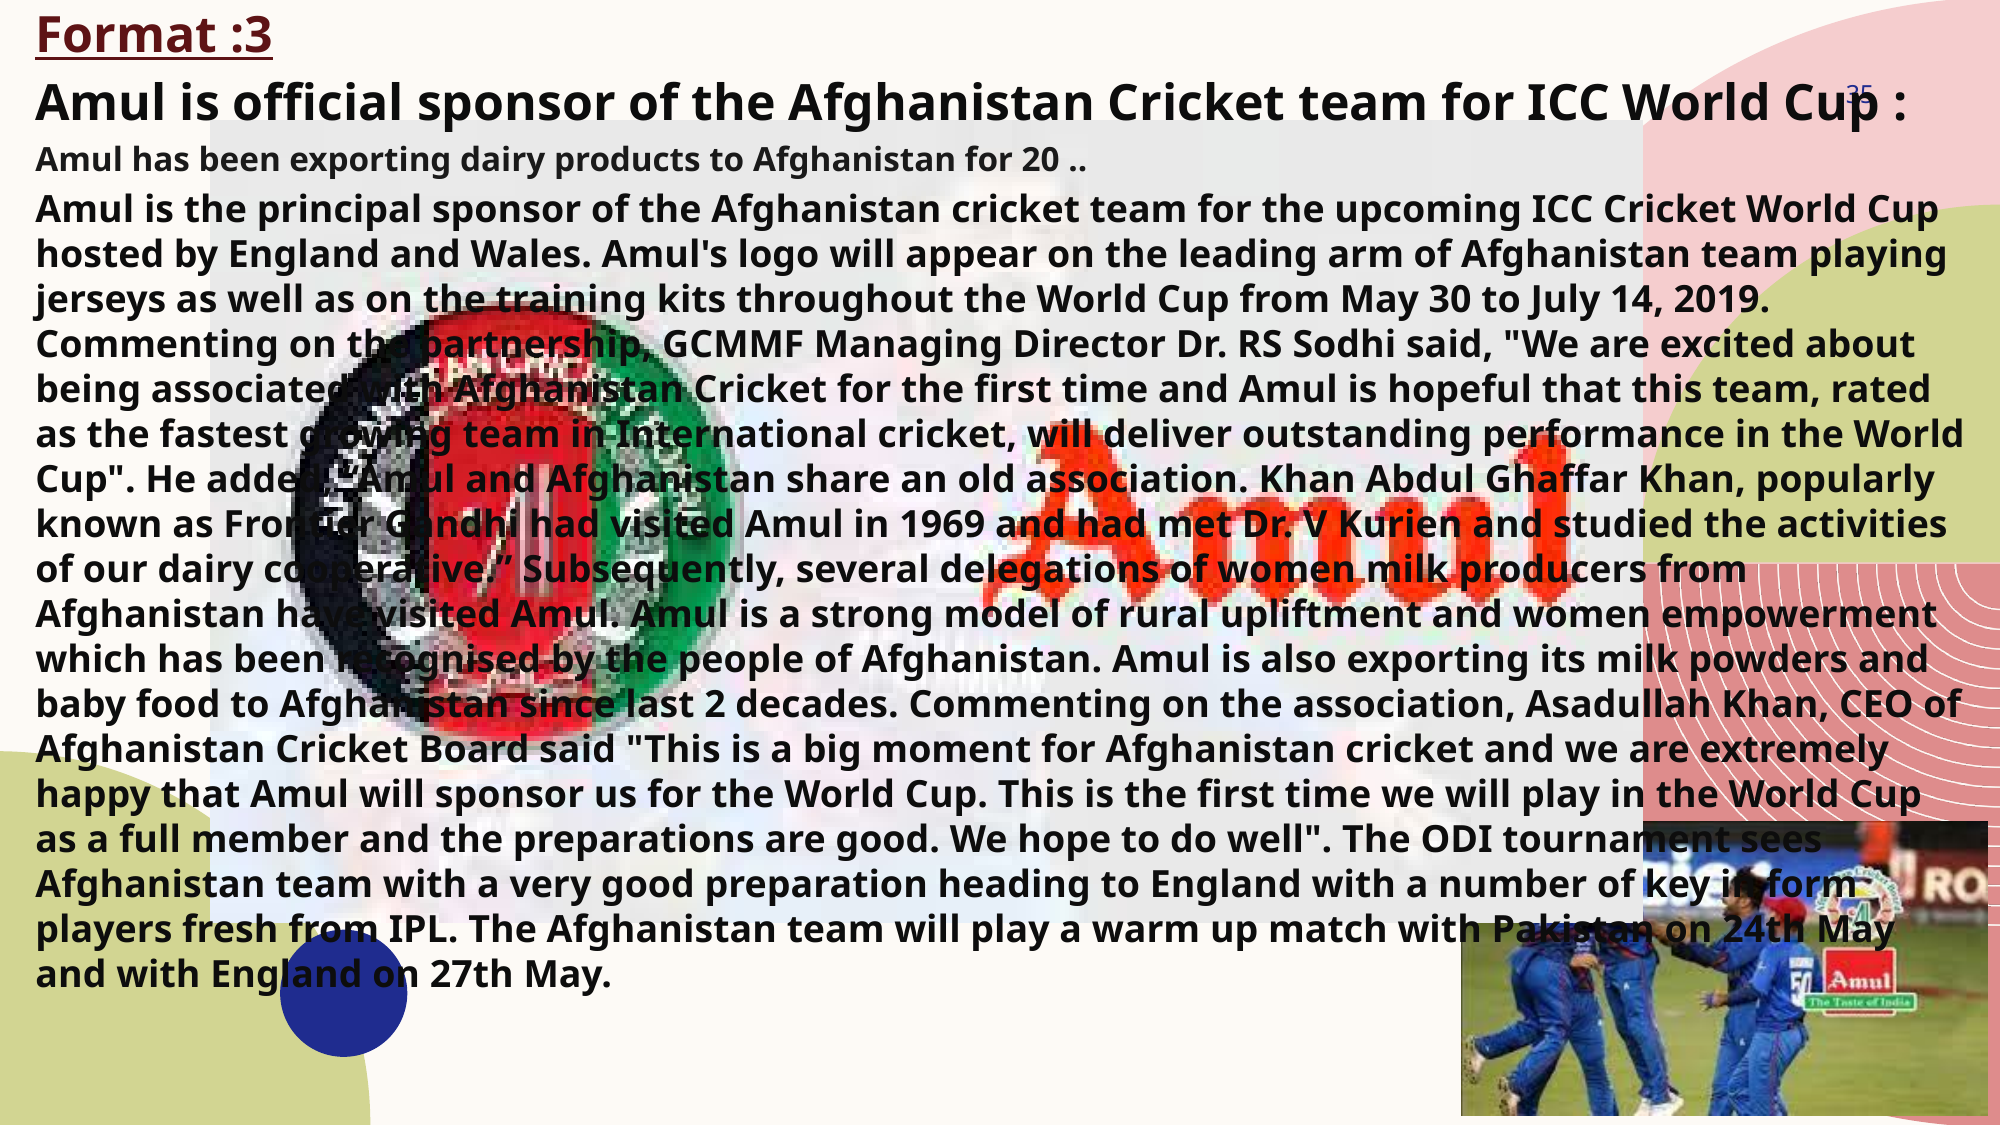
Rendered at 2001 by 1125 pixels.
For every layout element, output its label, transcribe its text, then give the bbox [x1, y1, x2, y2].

list Format :3 Amul is official sponsor of the Afghanistan Cricket team for ICC World Cup : Amul has been exporting dairy products to Afghanistan for 20 .. Amul is the principal sponsor of the Afghanistan cricket team for the upcoming ICC Cricket World Cup hosted by England and Wales. Amul's logo will appear on the leading arm of Afghanistan team playing jerseys as well as on the training kits throughout the World Cup from May 30 to July 14, 2019. Commenting on the partnership, GCMMF Managing Director Dr. RS Sodhi said, "We are excited about being associated with Afghanistan Cricket for the first time and Amul is hopeful that this team, rated as the fastest growing team in International cricket, will deliver outstanding performance in the World Cup". He added, “Amul and Afghanistan share an old association. Khan Abdul Ghaffar Khan, popularly known as Frontier Gandhi had visited Amul in 1969 and had met Dr. V Kurien and studied the activities of our dairy cooperative.” Subsequently, several delegations of women milk producers from Afghanistan have visited Amul. Amul is a strong model of rural upliftment and women empowerment which has been recognised by the people of Afghanistan. Amul is also exporting its milk powders and baby food to Afghanistan since last 2 decades. Commenting on the association, Asadullah Khan, CEO of Afghanistan Cricket Board said "This is a big moment for Afghanistan cricket and we are extremely happy that Amul will sponsor us for the World Cup. This is the first time we will play in the World Cup as a full member and the preparations are good. We hope to do well". The ODI tournament sees Afghanistan team with a very good preparation heading to England with a number of key in form players fresh from IPL. The Afghanistan team will play a warm up match with Pakistan on 24th May and with England on 27th May. [20, 0, 1988, 1093]
picture [210, 120, 2000, 1116]
